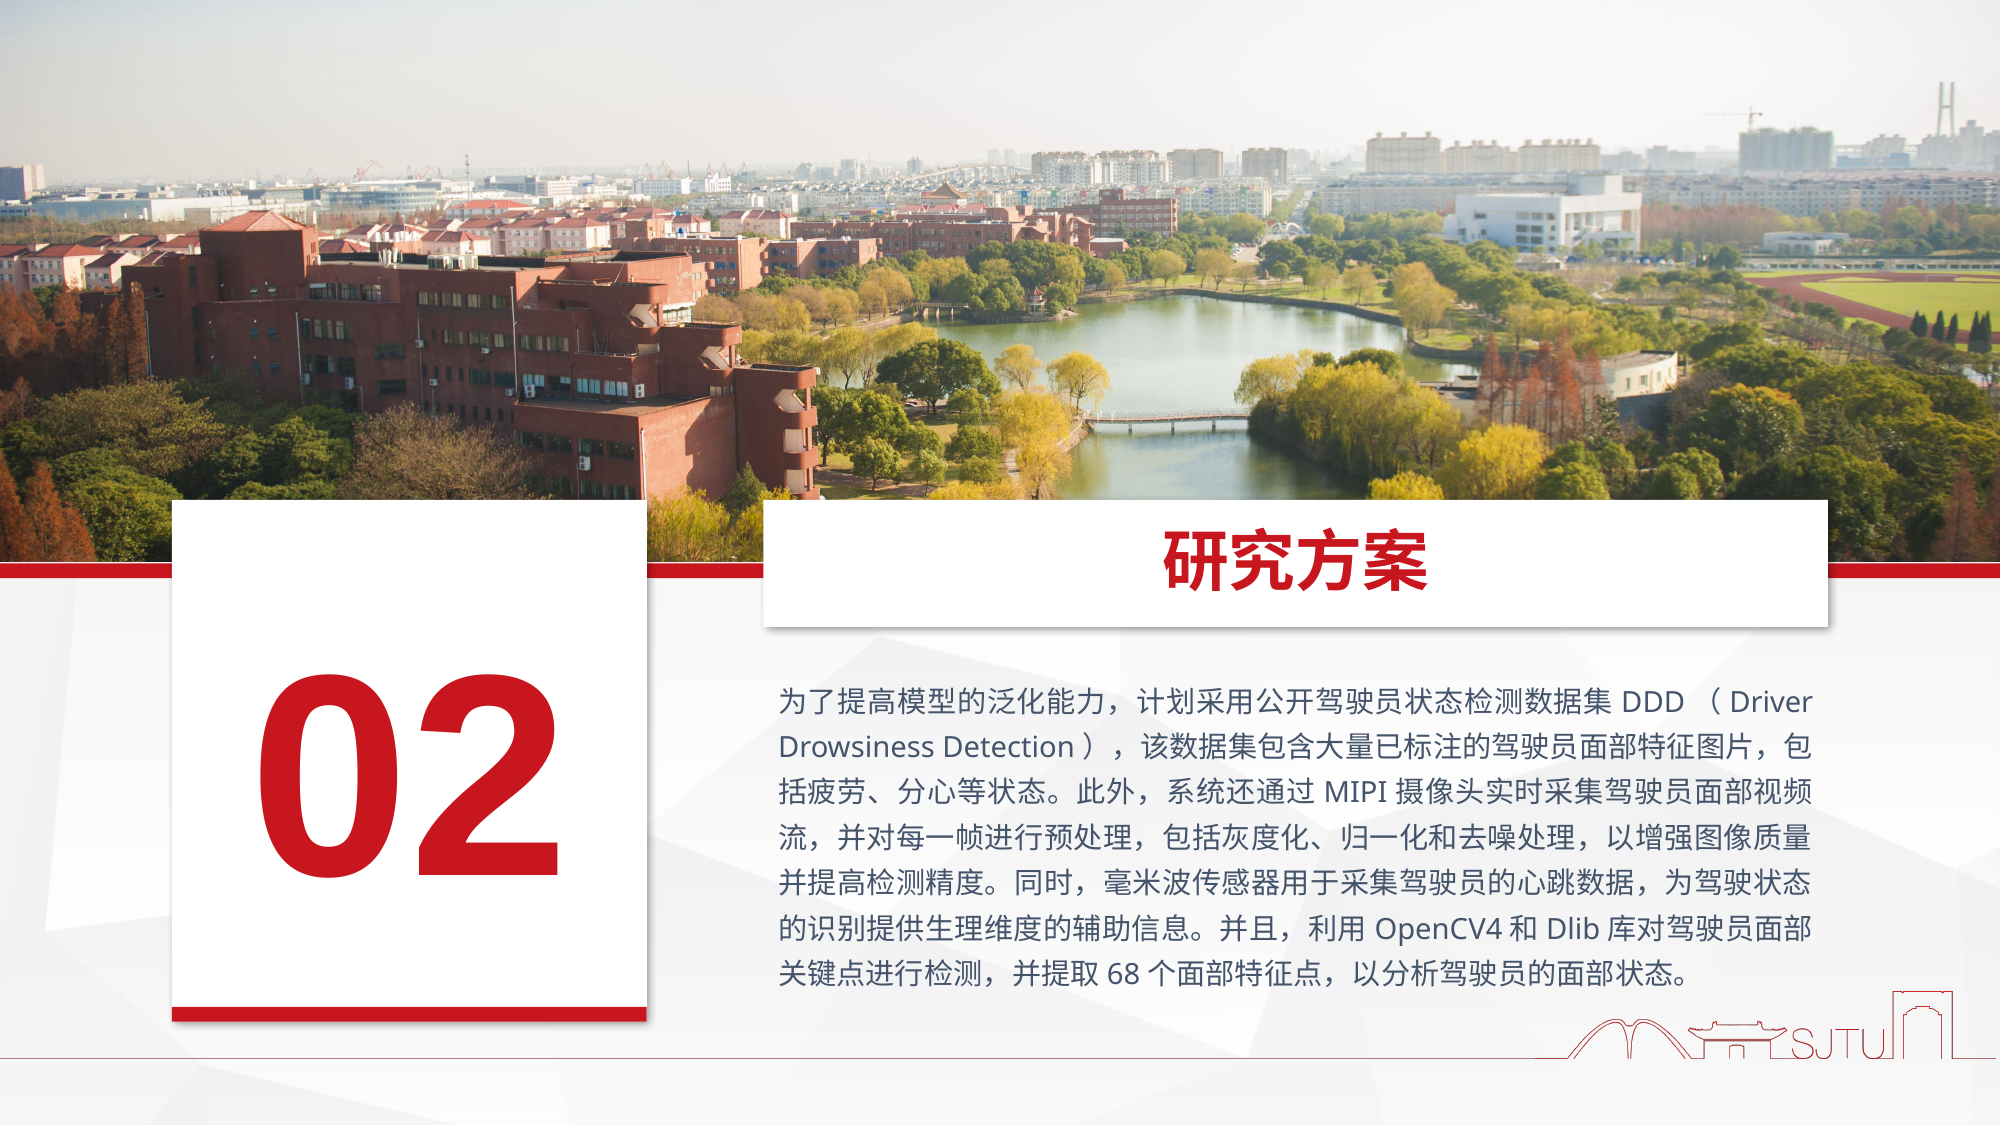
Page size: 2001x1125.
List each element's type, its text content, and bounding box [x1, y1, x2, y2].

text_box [171, 499, 647, 1022]
picture [0, 0, 2000, 563]
list 为了提高模型的泛化能力，计划采用公开驾驶员状态检测数据集DDD（Driver Drowsiness Detection），该数据集包含大量已标注的驾驶员面部特征图片，包括疲劳、分心等状态。此外，系统还通过MIPI摄像头实时采集驾驶员面部视频流，并对每一帧进行预处理，包括灰度化、归一化和去噪处理，以增强图像质量并提高检测精度。同时，毫米波传感器用于采集驾驶员的心跳数据，为驾驶状态的识别提供生理维度的辅助信息。并且，利用OpenCV4和Dlib库对驾驶员面部关键点进行检测，并提取68个面部特征点，以分析驾驶员的面部状态。 [763, 665, 1828, 917]
title 研究方案 [763, 562, 1828, 627]
picture [0, 579, 2000, 1125]
